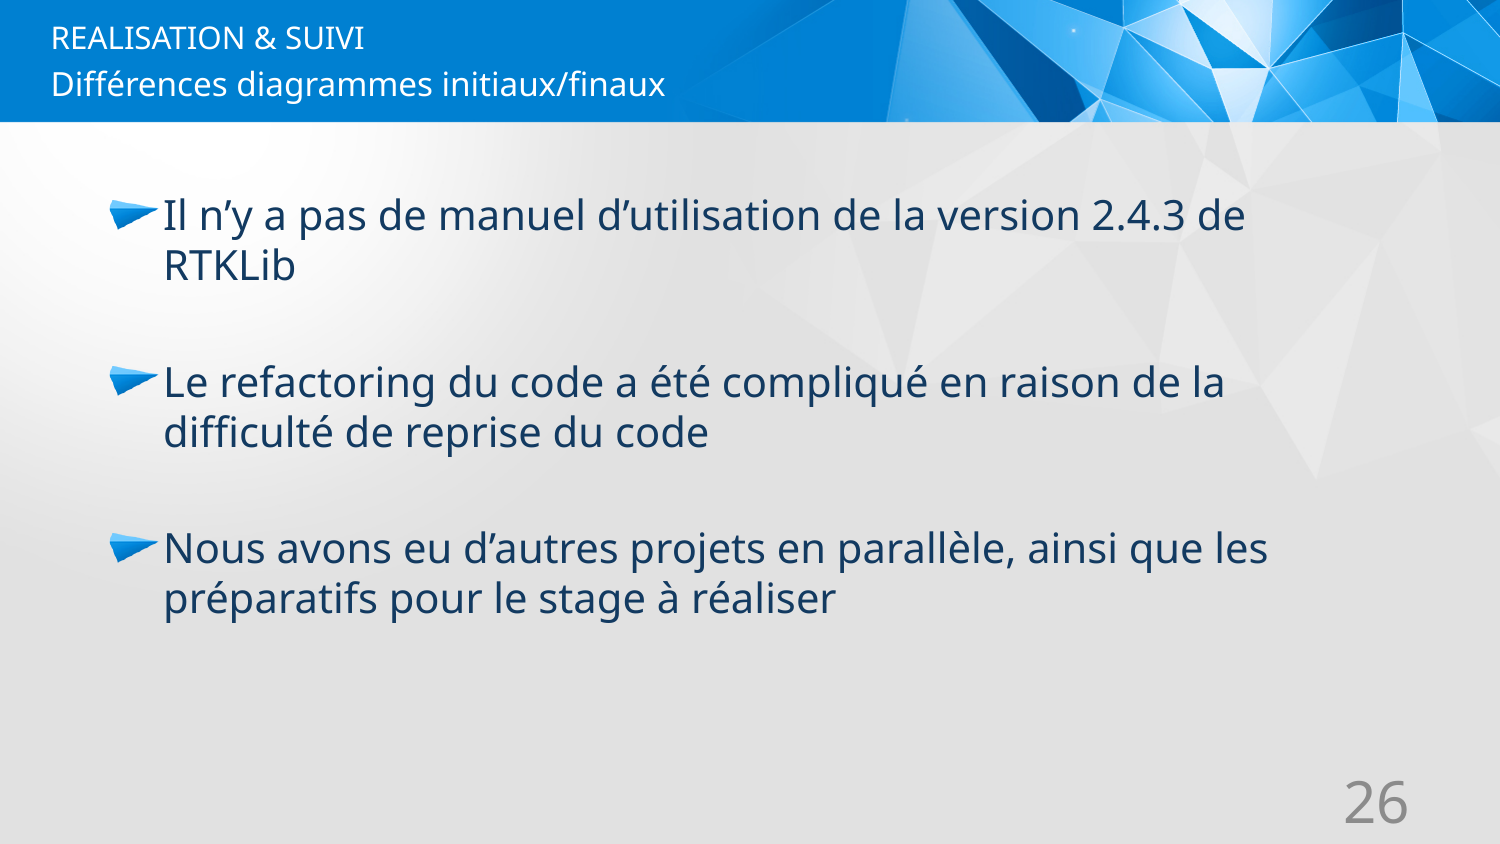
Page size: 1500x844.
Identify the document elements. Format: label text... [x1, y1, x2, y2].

list REALISATION & SUIVI [50, 18, 635, 64]
text_box Il n’y a pas de manuel d’utilisation de la version 2.4.3 de RTKLib Le refactoring du code a été compliqué en raison de la difficulté de reprise du code Nous avons eu d’autres projets en parallèle, ainsi que les préparatifs pour le stage à réaliser [92, 181, 1386, 827]
slide_number 26 [1074, 782, 1425, 827]
picture [0, 0, 1500, 844]
title Différences diagrammes initiaux/finaux [50, 63, 793, 108]
